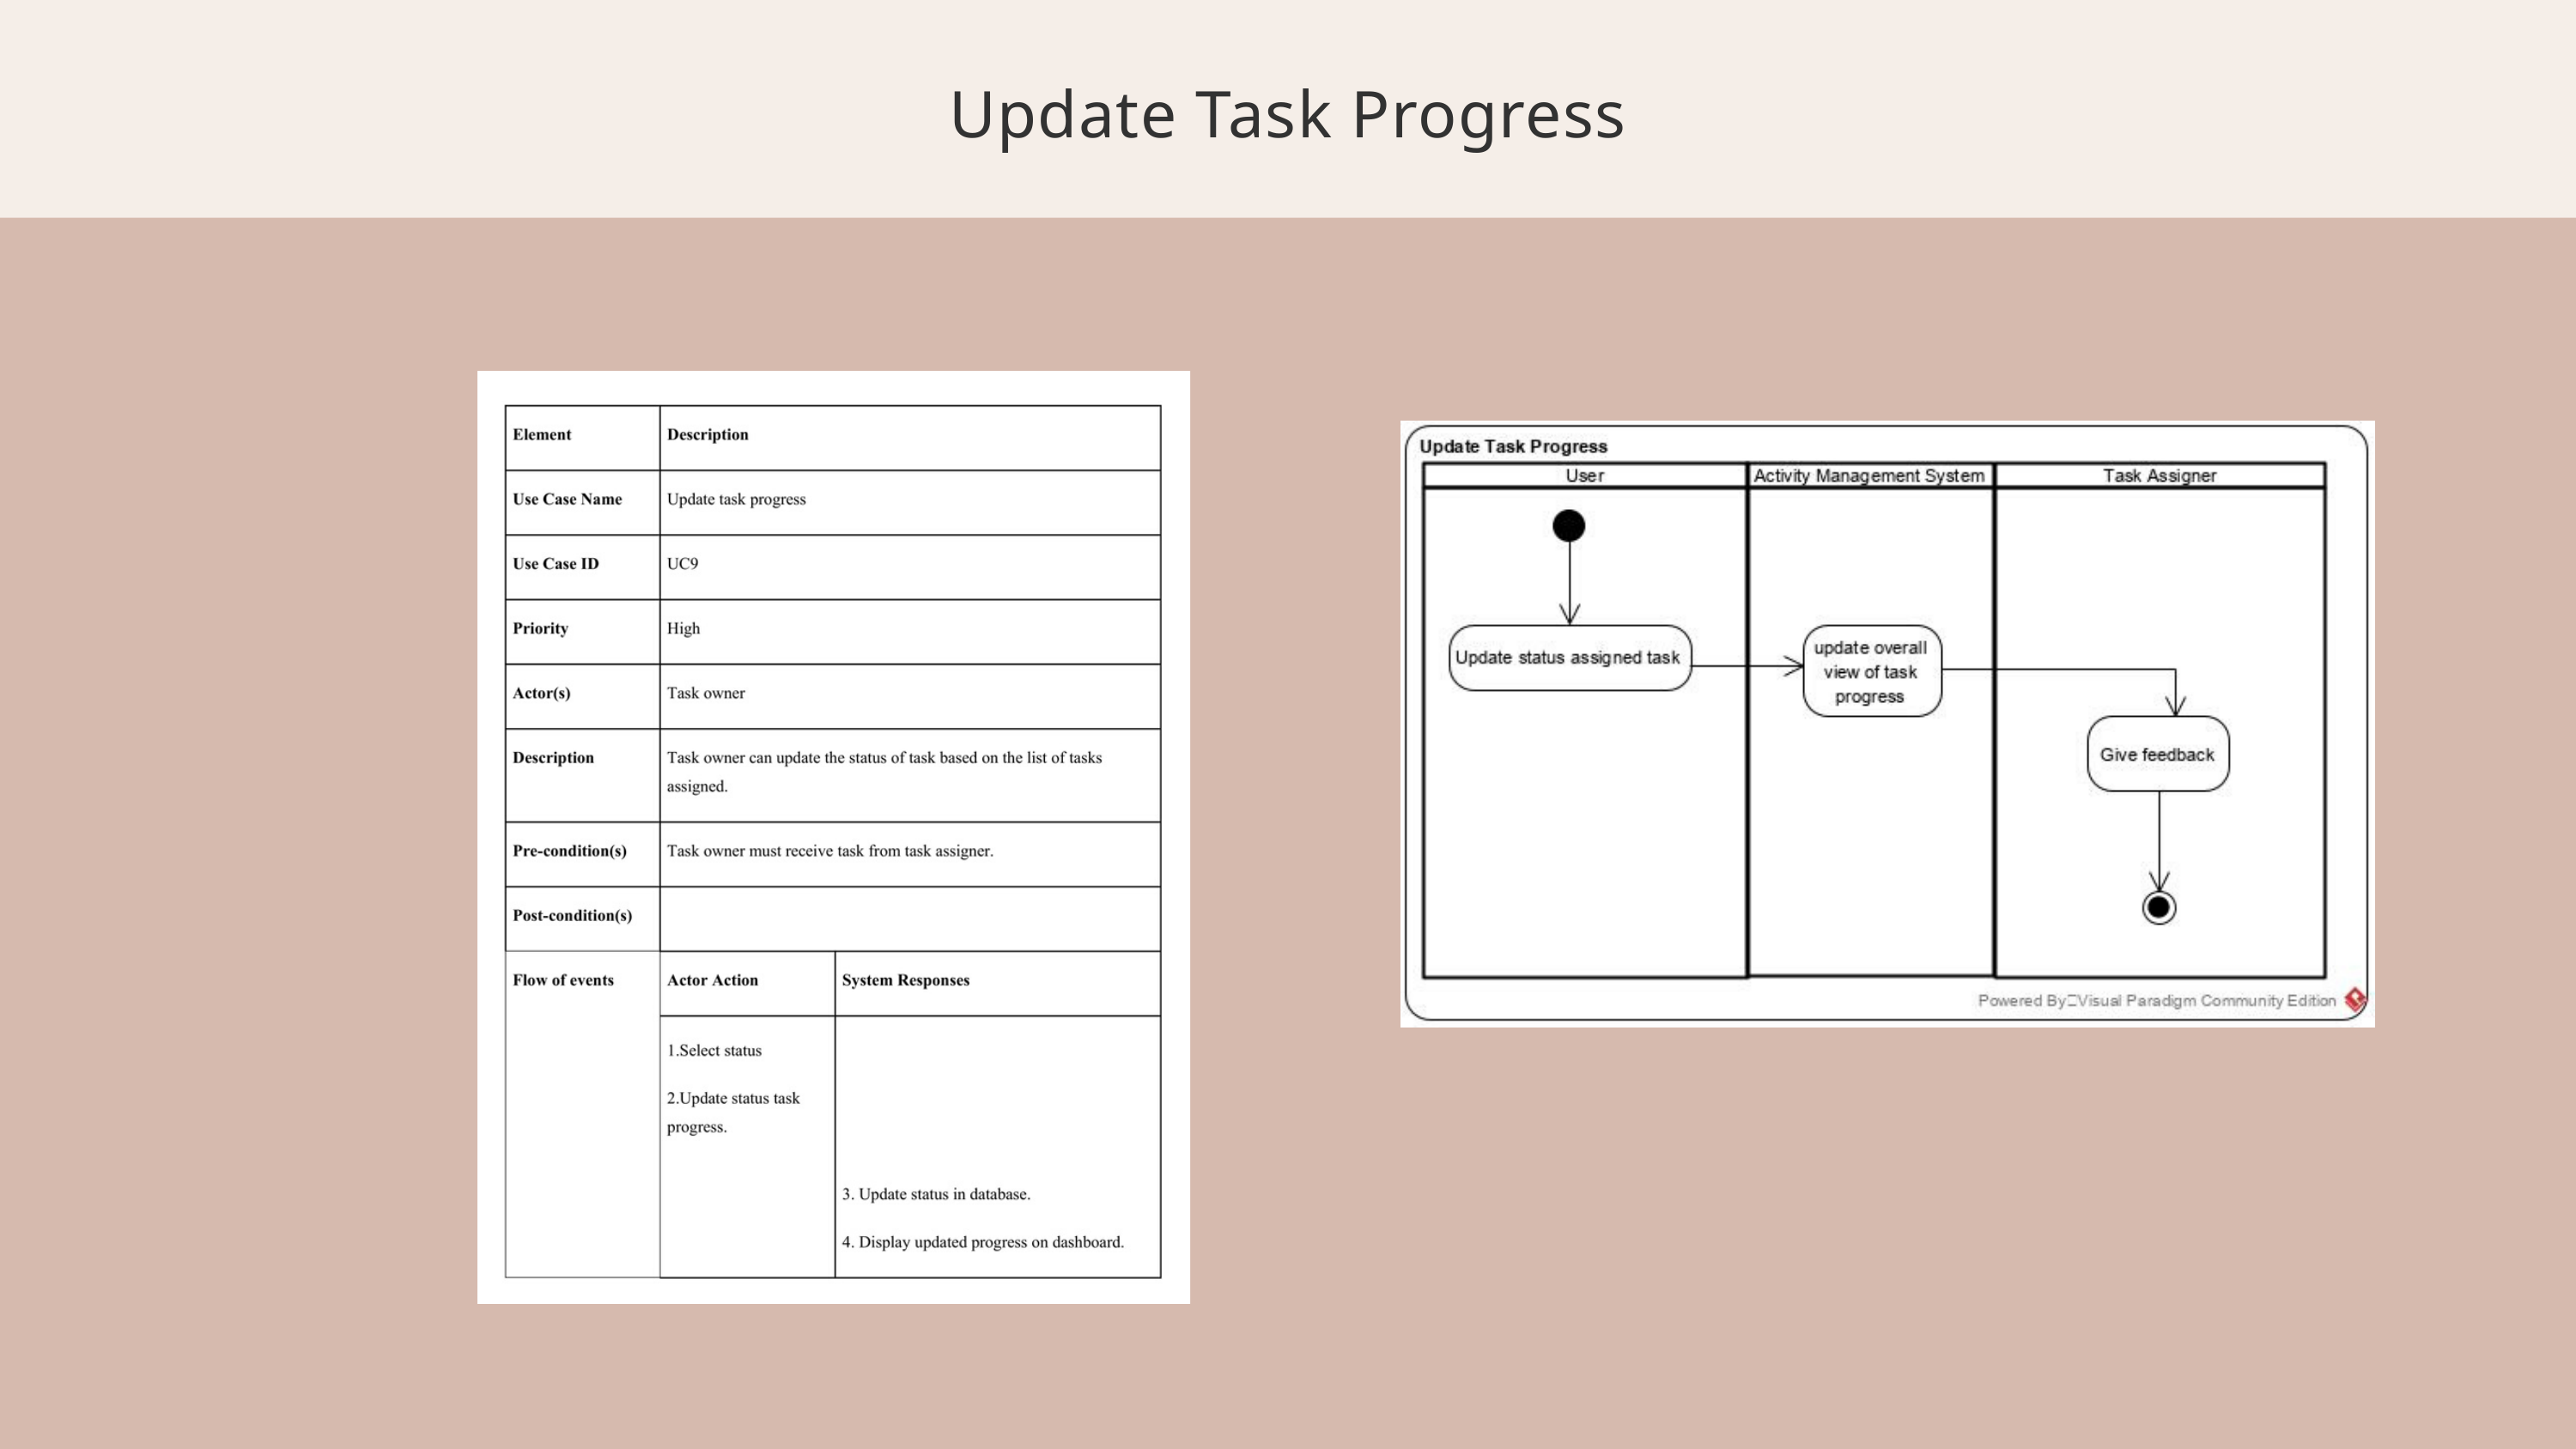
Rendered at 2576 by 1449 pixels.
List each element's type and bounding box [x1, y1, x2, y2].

text_box [0, 0, 2576, 1304]
